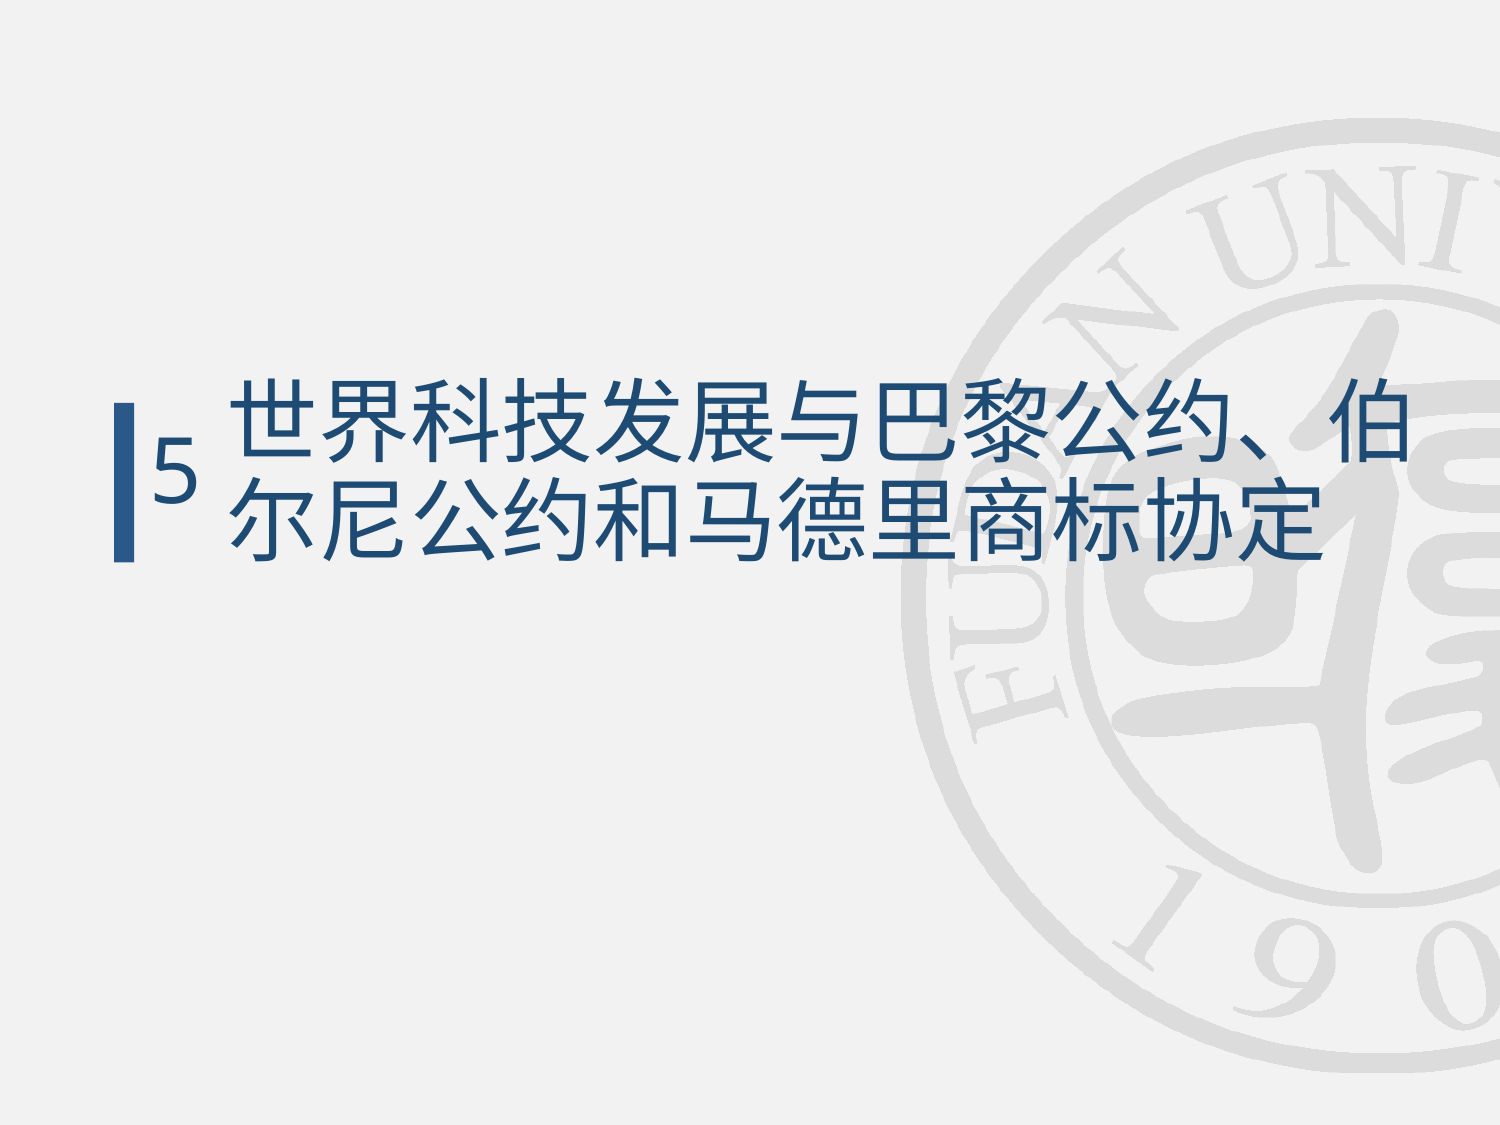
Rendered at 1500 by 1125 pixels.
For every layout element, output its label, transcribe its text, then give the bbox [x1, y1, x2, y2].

text_box 5 [134, 436, 1289, 531]
title 世界科技发展与巴黎公约、伯尔尼公约和马德里商标协定 [211, 488, 1445, 582]
